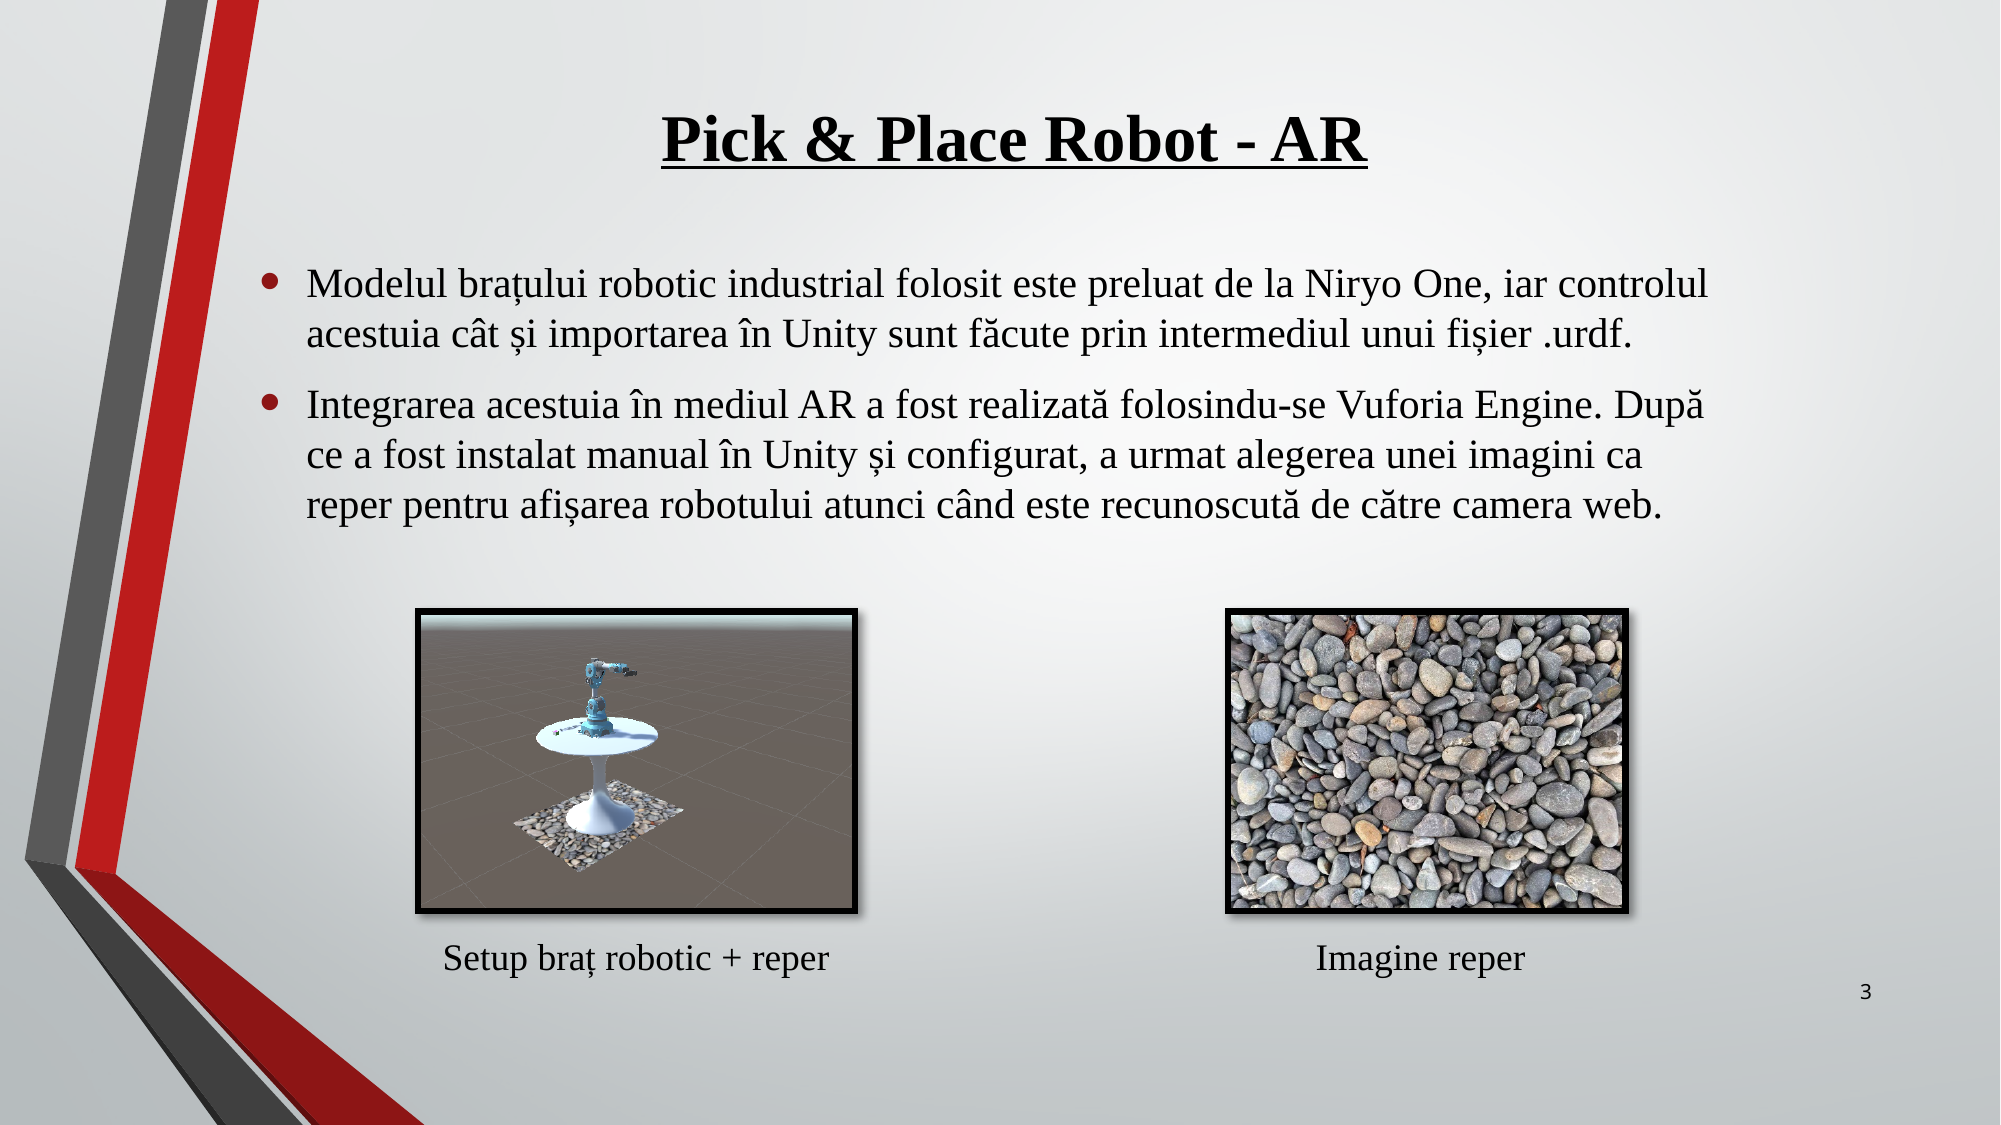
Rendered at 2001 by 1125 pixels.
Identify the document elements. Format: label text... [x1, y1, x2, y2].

text_box Setup braț robotic + reper [427, 925, 846, 986]
text_box Imagine reper [1300, 925, 1553, 986]
picture [420, 614, 853, 909]
slide_number 3 [1796, 962, 1887, 1023]
picture [1231, 614, 1623, 909]
title Pick & Place Robot - AR [636, 52, 1394, 216]
list Modelul brațului robotic industrial folosit este preluat de la Niryo One, iar controlul acestuia cât și importarea în Unity sunt făcute prin intermediul unui fișier .urdf. Integrarea acestuia în mediul AR a fost realizată folosindu-se Vuforia Engine. După ce a fost instalat manual în Unity și configurat, a urmat alegerea unei imagini ca reper pentru afișarea robotului atunci când este recunoscută de către camera web. [244, 216, 1756, 567]
